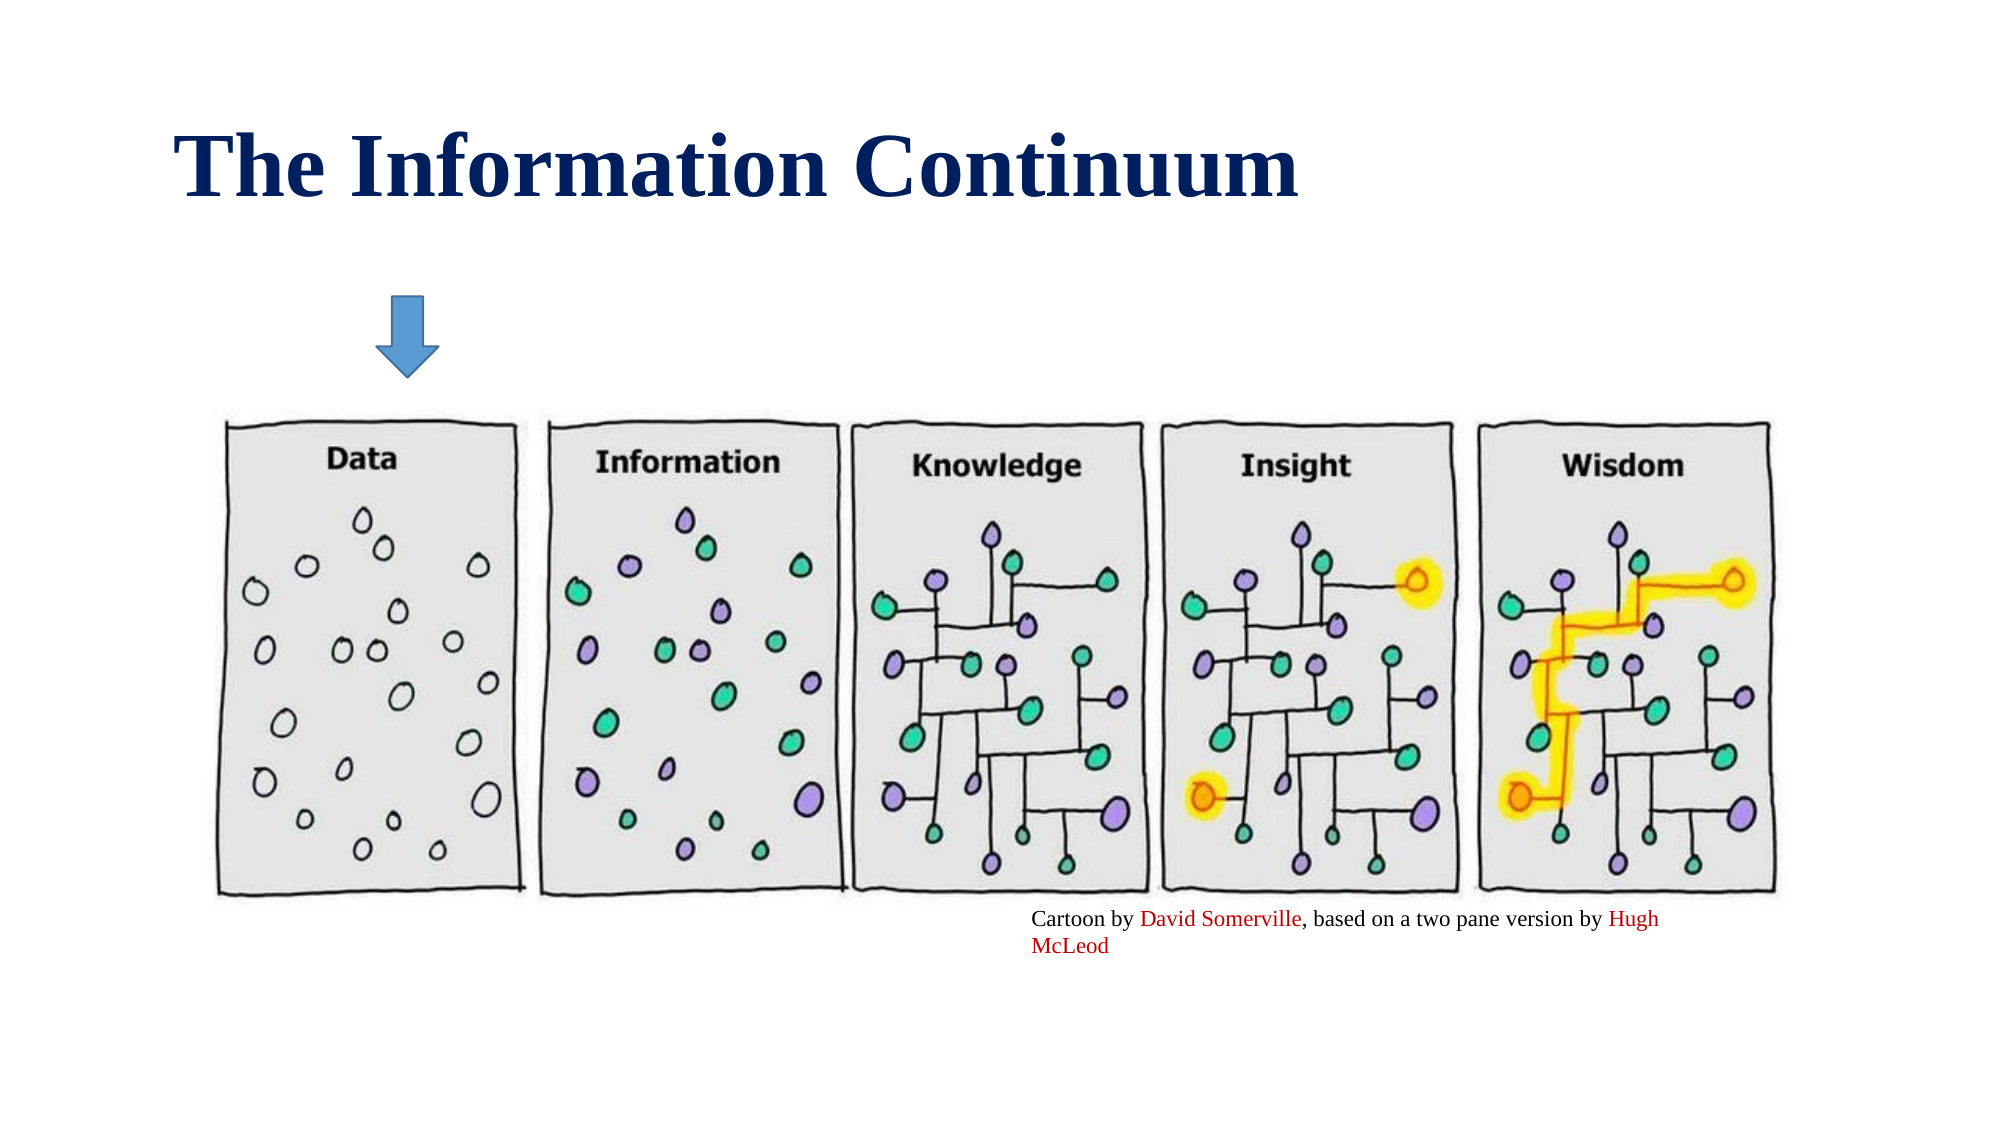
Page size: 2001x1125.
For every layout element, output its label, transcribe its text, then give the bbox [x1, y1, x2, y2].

title The Information Continuum [171, 102, 1302, 293]
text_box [374, 295, 440, 380]
picture [201, 409, 1791, 910]
text_box Cartoon by David Somerville, based on a two pane version by Hugh McLeod [1029, 921, 1743, 958]
